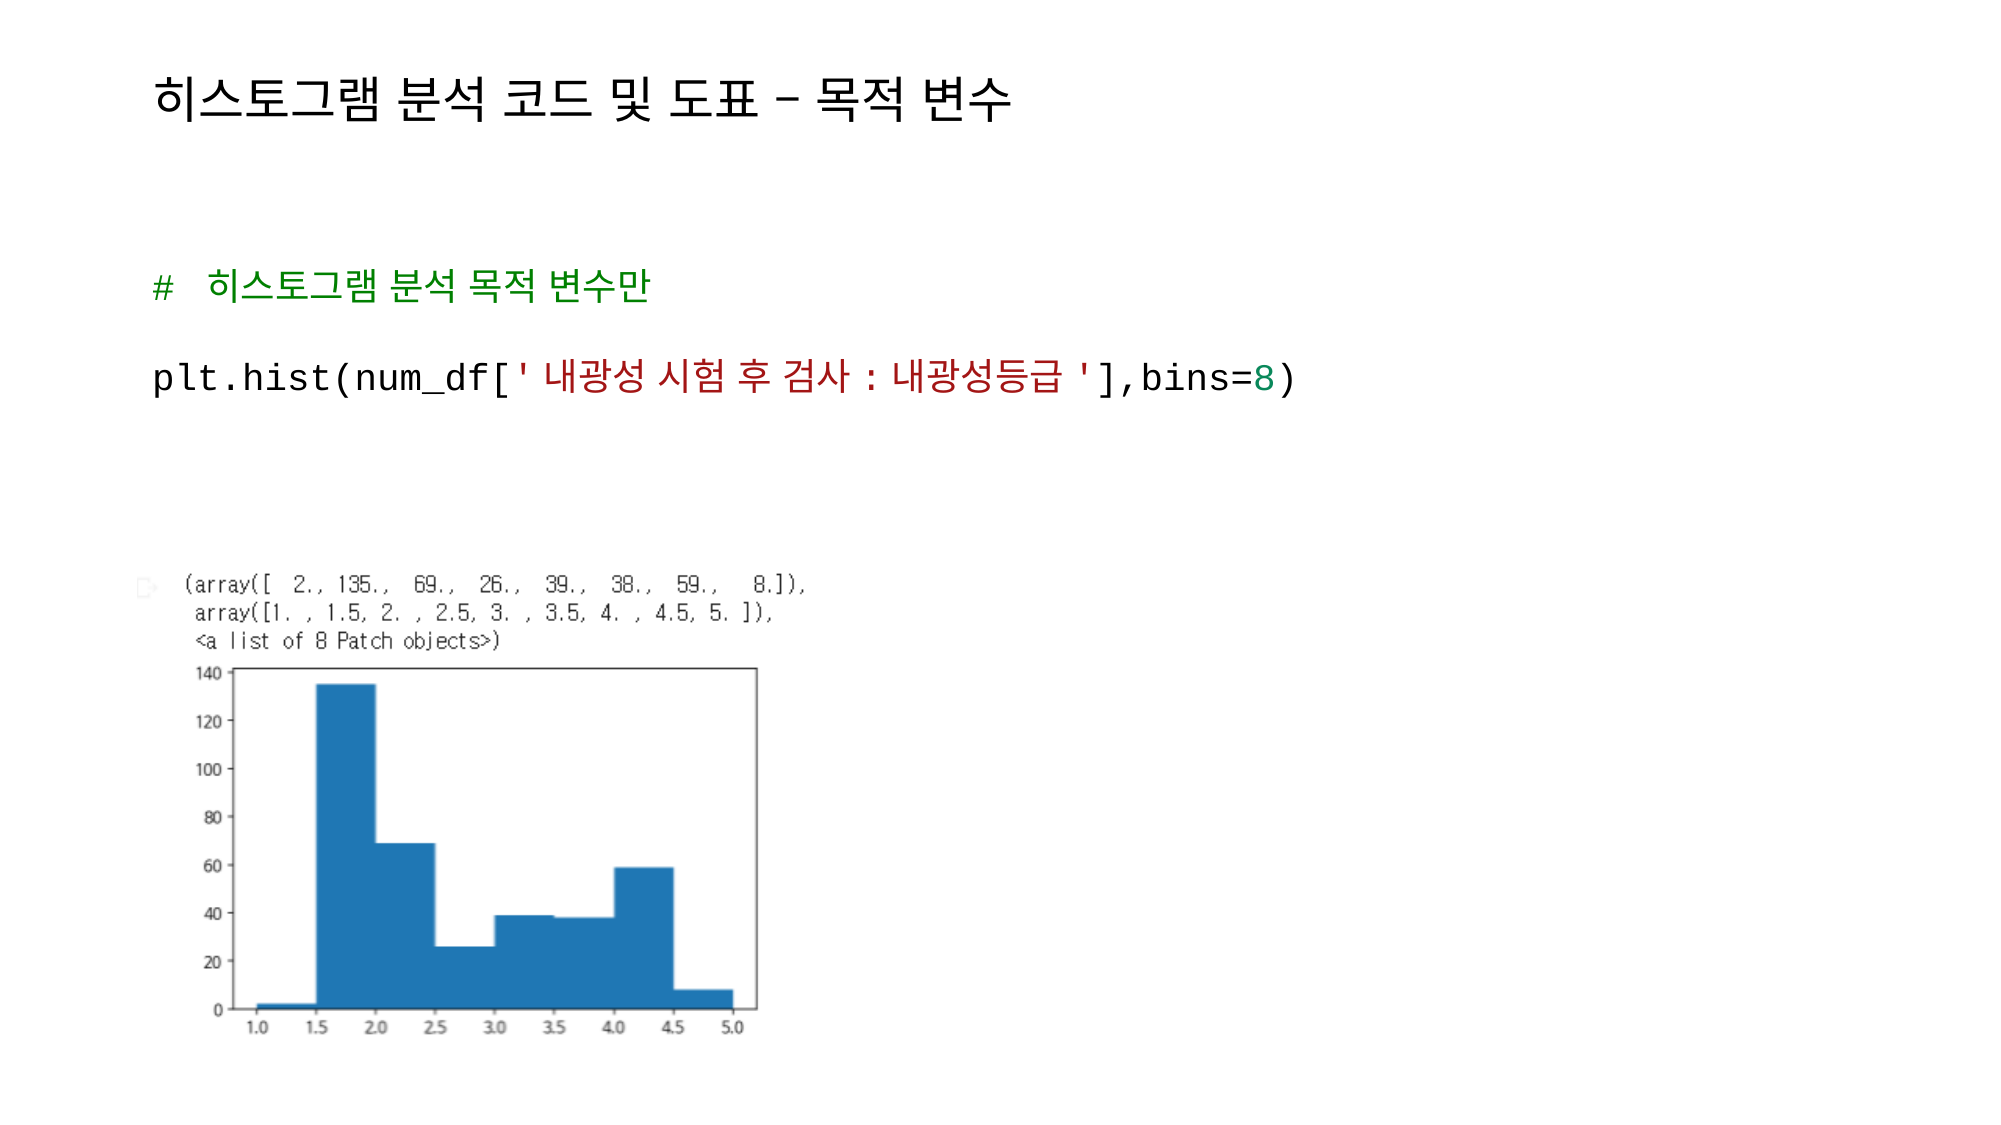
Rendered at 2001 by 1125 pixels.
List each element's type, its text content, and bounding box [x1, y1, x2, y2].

text_box # 히스토그램 분석 목적 변수만 plt.hist(num_df['내광성 시험 후 검사:내광성등급'],bins=8) [137, 255, 1807, 406]
picture [137, 563, 888, 1058]
title 히스토그램 분석 코드 및 도표 – 목적 변수 [137, 59, 1841, 145]
